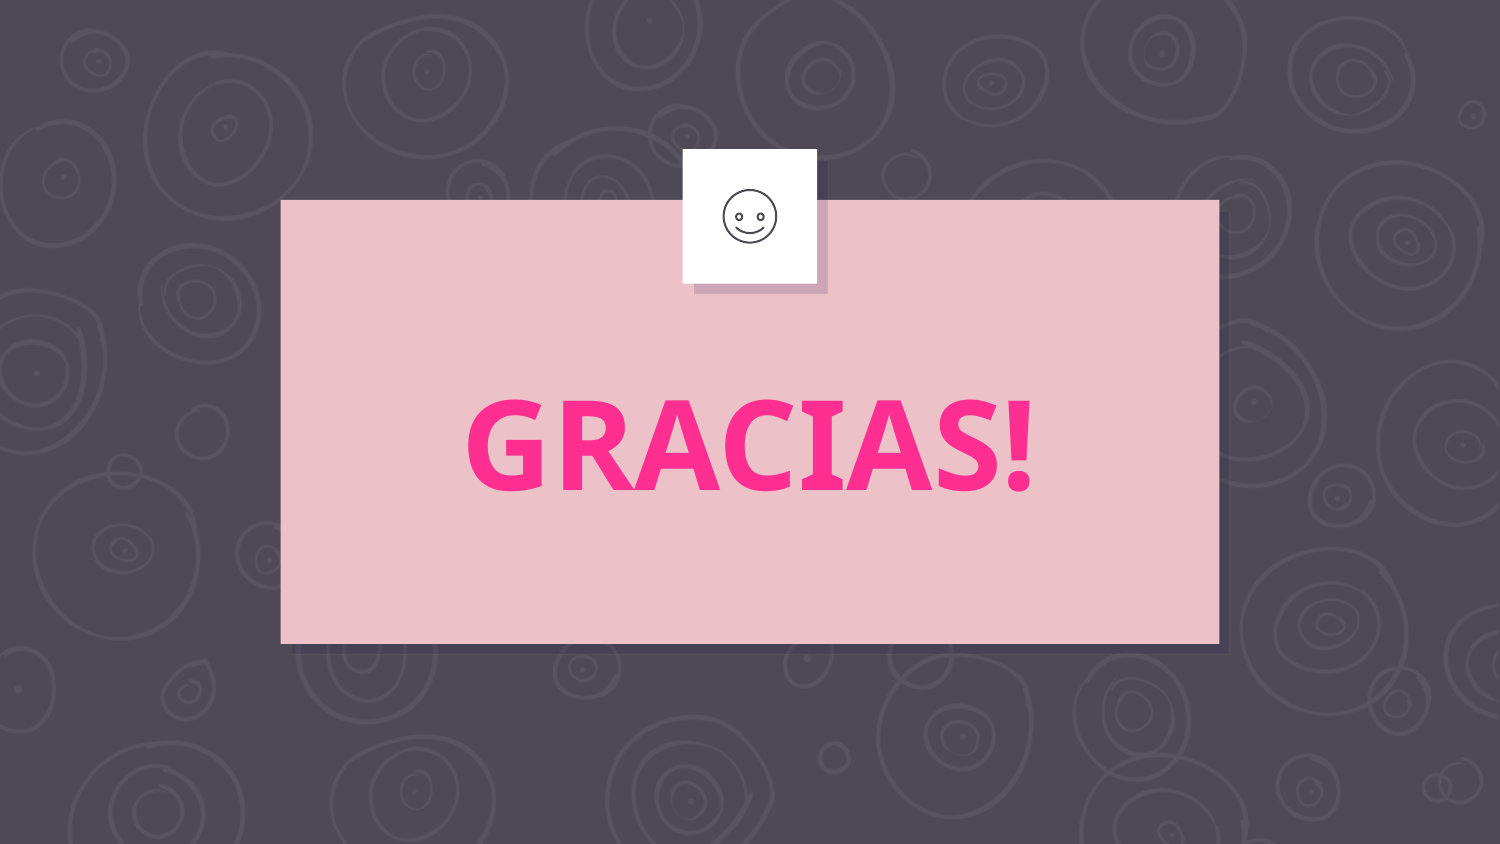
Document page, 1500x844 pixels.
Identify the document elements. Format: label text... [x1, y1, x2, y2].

text_box [280, 199, 1220, 644]
text_box [682, 149, 818, 284]
text_box GRACIAS! [404, 357, 1096, 523]
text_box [723, 189, 777, 243]
